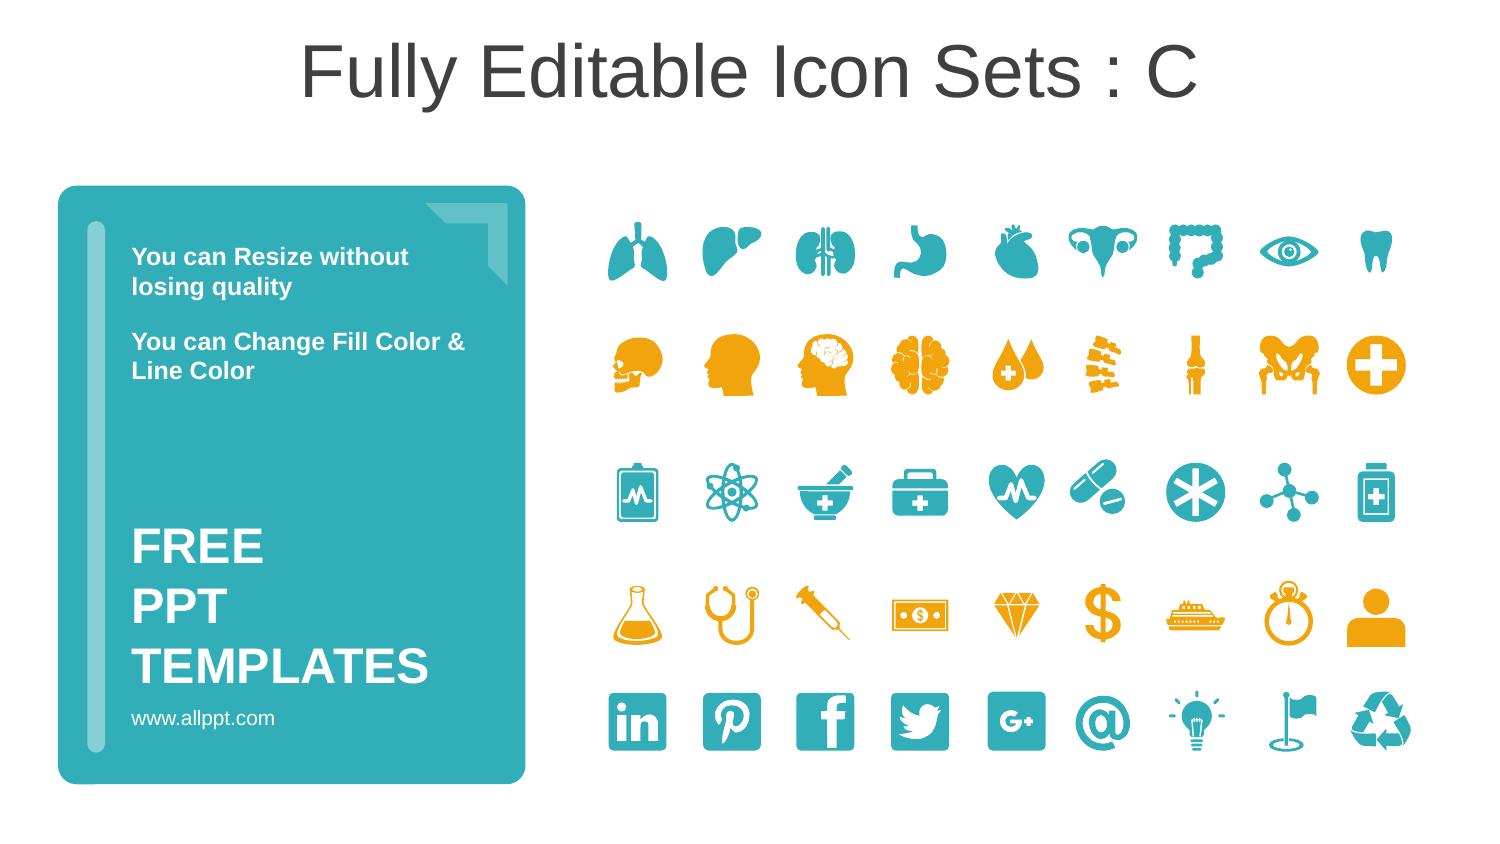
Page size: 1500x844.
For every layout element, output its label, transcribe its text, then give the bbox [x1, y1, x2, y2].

text_box [888, 333, 952, 397]
text_box [889, 690, 952, 753]
text_box [1345, 586, 1408, 650]
text_box [606, 219, 670, 283]
list Fully Editable Icon Sets : C [0, 20, 1500, 115]
text_box [1067, 457, 1128, 517]
text_box [985, 689, 1048, 753]
text_box [795, 332, 856, 399]
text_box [1084, 335, 1122, 395]
text_box [1166, 222, 1226, 281]
text_box [1358, 228, 1395, 275]
text_box [1184, 333, 1208, 397]
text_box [703, 333, 761, 397]
text_box [1257, 234, 1321, 269]
text_box [993, 222, 1041, 281]
text_box [703, 460, 761, 524]
text_box [795, 462, 856, 522]
text_box [1344, 333, 1408, 397]
text_box [700, 224, 764, 279]
text_box [1164, 598, 1228, 633]
text_box www.allppt.com [116, 701, 483, 737]
text_box You can Change Fill Color & Line Color [116, 317, 483, 393]
text_box [1083, 582, 1123, 645]
text_box [793, 224, 857, 279]
text_box [794, 583, 853, 643]
text_box [606, 690, 669, 753]
text_box [891, 223, 949, 280]
text_box [1348, 689, 1413, 753]
text_box [890, 597, 951, 633]
text_box [700, 690, 764, 753]
text_box FREE PPT TEMPLATES [116, 505, 483, 701]
text_box [1215, 712, 1228, 720]
text_box [1073, 693, 1133, 753]
text_box [1066, 223, 1140, 280]
text_box [1256, 333, 1322, 397]
text_box [1355, 460, 1397, 524]
text_box [1164, 460, 1228, 524]
text_box You can Resize without losing quality [116, 233, 483, 309]
text_box [992, 590, 1042, 640]
text_box [1262, 578, 1316, 648]
text_box [890, 466, 950, 518]
text_box [610, 335, 665, 395]
text_box [1266, 689, 1319, 754]
text_box [611, 583, 665, 647]
text_box [702, 583, 762, 648]
text_box [794, 690, 857, 753]
text_box [614, 460, 661, 524]
text_box [986, 462, 1047, 522]
text_box [990, 336, 1046, 393]
text_box [1166, 688, 1221, 753]
text_box [1257, 460, 1321, 524]
